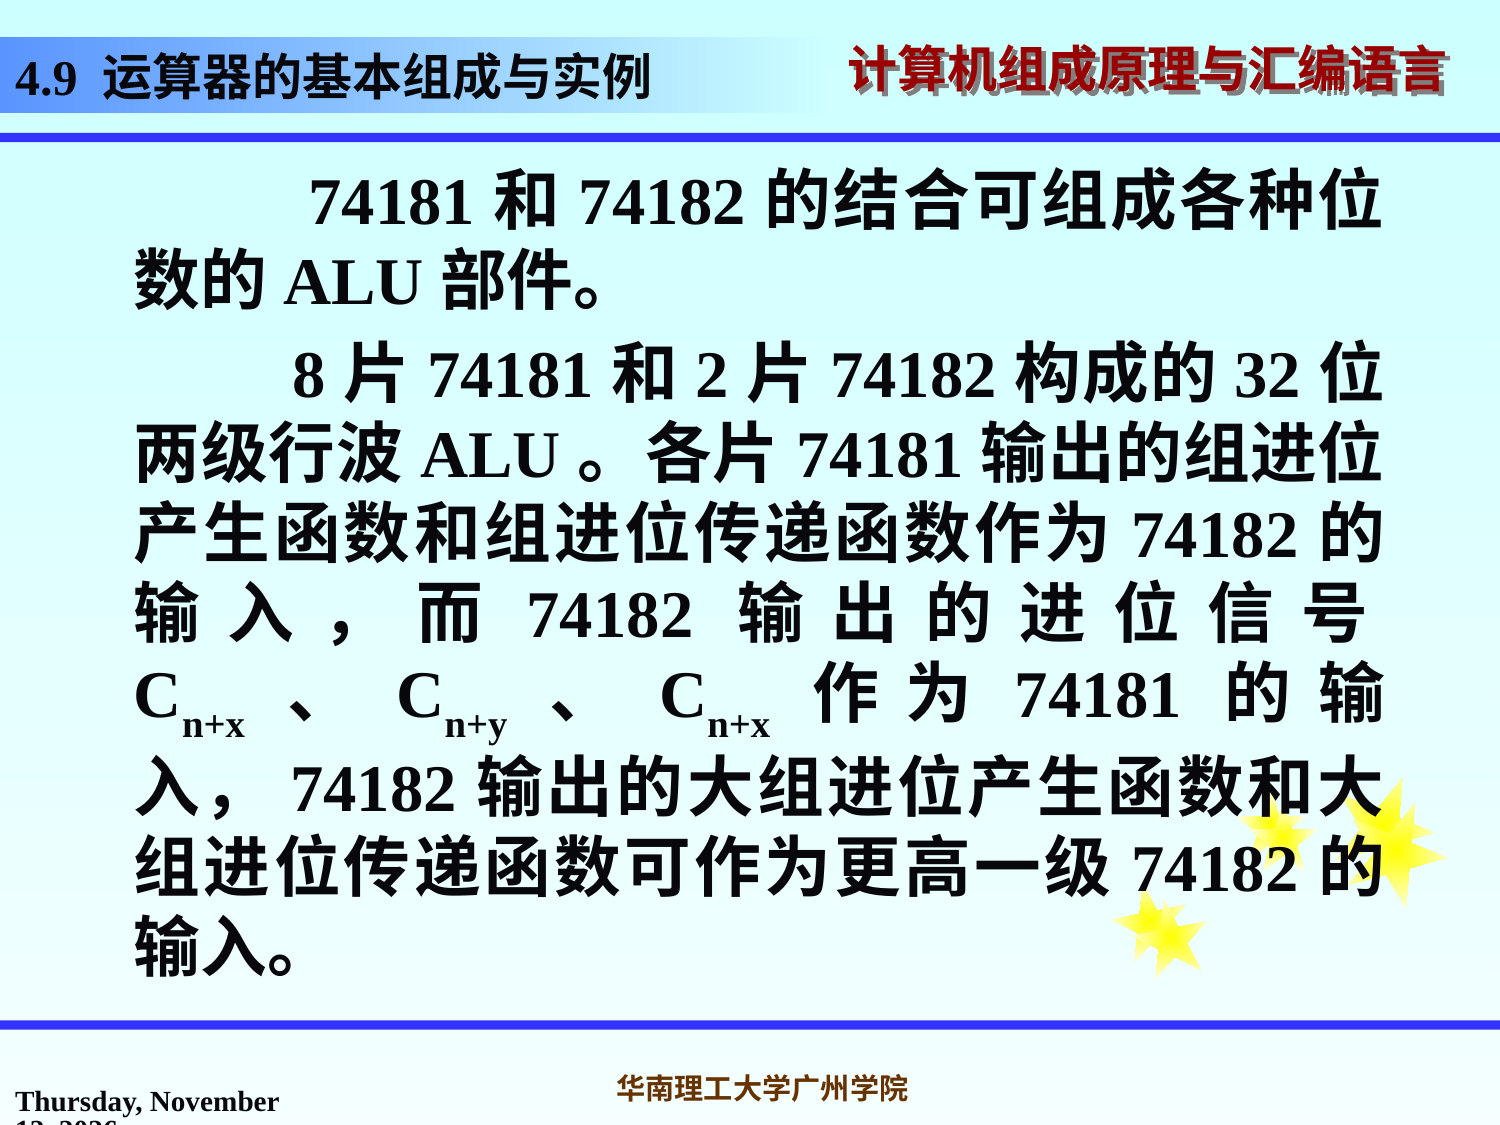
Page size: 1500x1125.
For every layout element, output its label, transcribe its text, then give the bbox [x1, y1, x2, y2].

title 4.9 运算器的基本组成与实例 [0, 37, 825, 113]
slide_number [0, 1050, 313, 1125]
list 74181和74182的结合可组成各种位数的ALU部件。 8片74181和2片74182构成的32位两级行波ALU。各片74181输出的组进位产生函数和组进位传递函数作为74182的输入，而74182输出的进位信号Cn+x、Cn+y、Cn+x作为74181的输入，74182输出的大组进位产生函数和大组进位传递函数可作为更高一级74182的输入。 [62, 149, 1400, 991]
footer 华南理工大学广州学院 [525, 1050, 1000, 1125]
